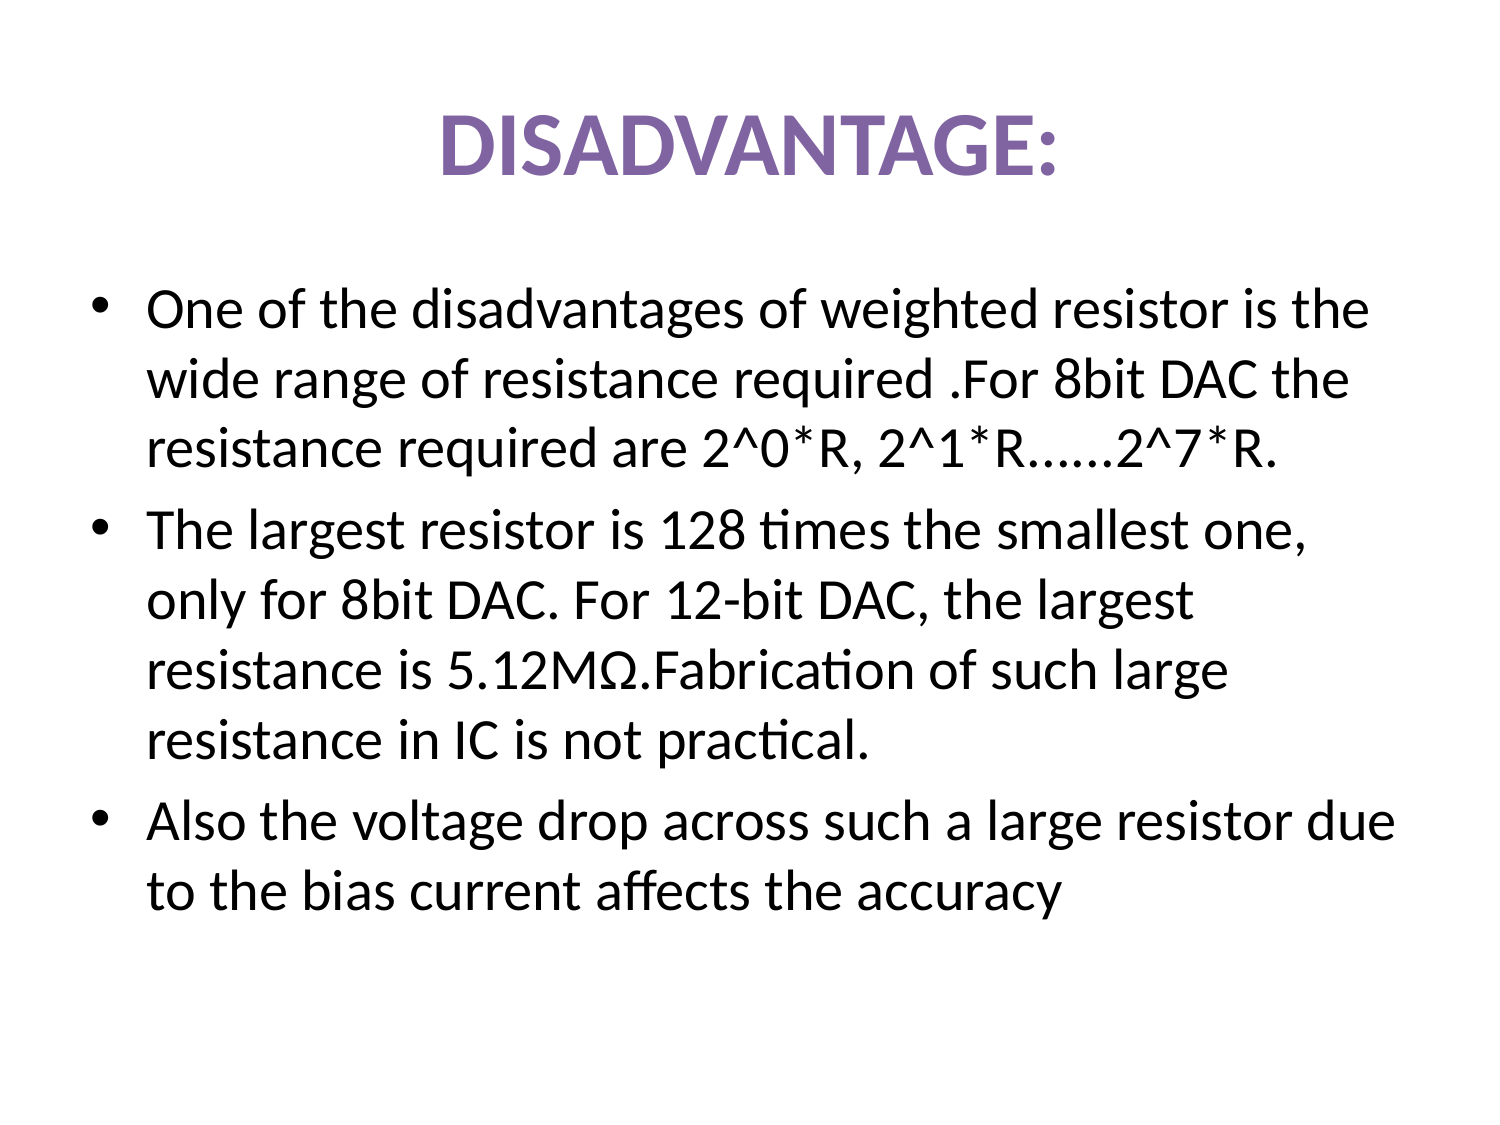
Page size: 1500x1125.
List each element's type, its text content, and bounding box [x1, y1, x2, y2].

list One of the disadvantages of weighted resistor is the wide range of resistance required .For 8bit DAC the resistance required are 2^0*R, 2^1*R......2^7*R. The largest resistor is 128 times the smallest one, only for 8bit DAC. For 12-bit DAC, the largest resistance is 5.12MΩ.Fabrication of such large resistance in IC is not practical. Also the voltage drop across such a large resistor due to the bias current affects the accuracy [75, 262, 1425, 1005]
title DISADVANTAGE: [75, 45, 1425, 233]
